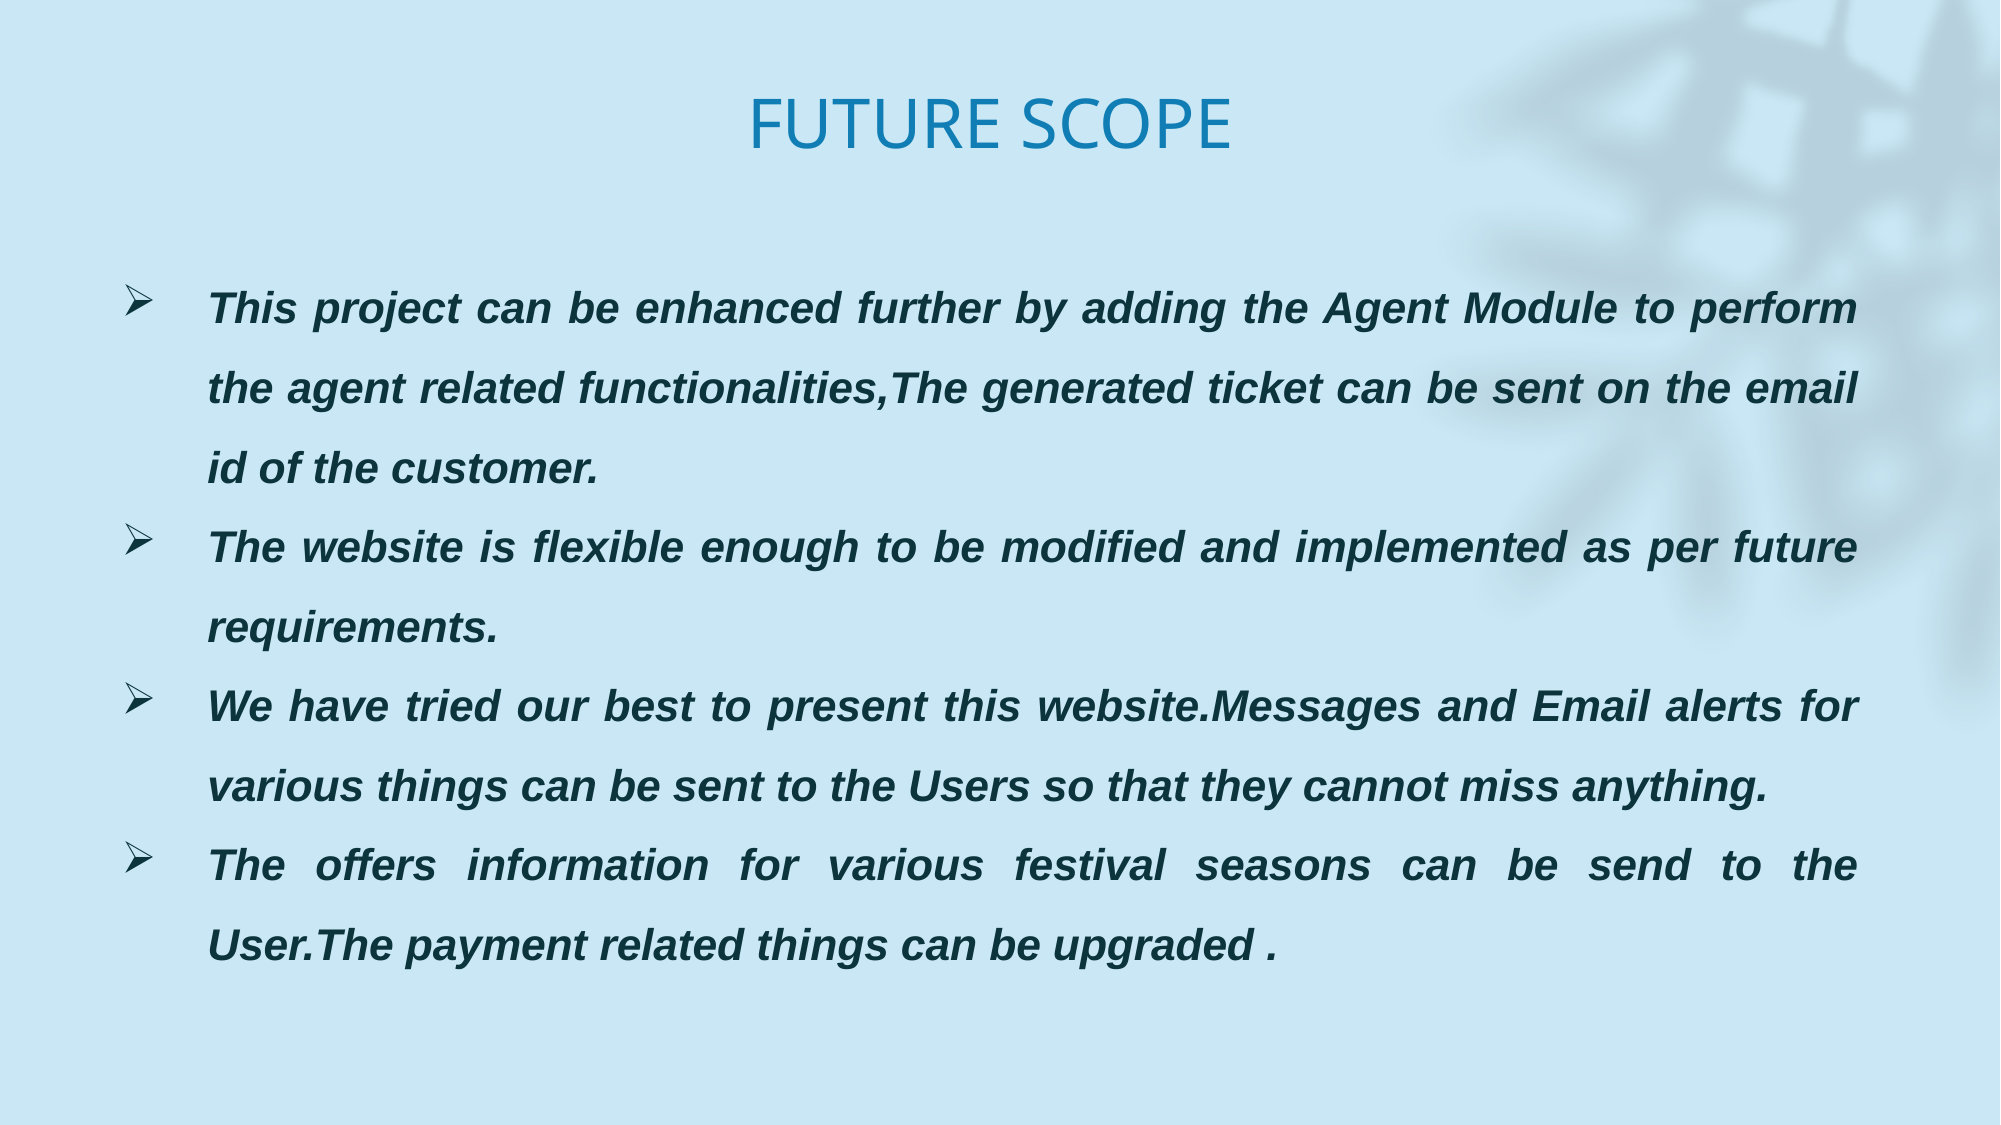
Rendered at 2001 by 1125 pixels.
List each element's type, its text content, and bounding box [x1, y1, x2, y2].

text_box FUTURE SCOPE [392, 72, 1589, 171]
text_box This project can be enhanced further by adding the Agent Module to perform the agent related functionalities,The generated ticket can be sent on the email id of the customer. The website is flexible enough to be modified and implemented as per future requirements. We have tried our best to present this website.Messages and Email alerts for various things can be sent to the Users so that they cannot miss anything. The offers information for various festival seasons can be send to the User.The payment related things can be upgraded . [106, 238, 1875, 1053]
